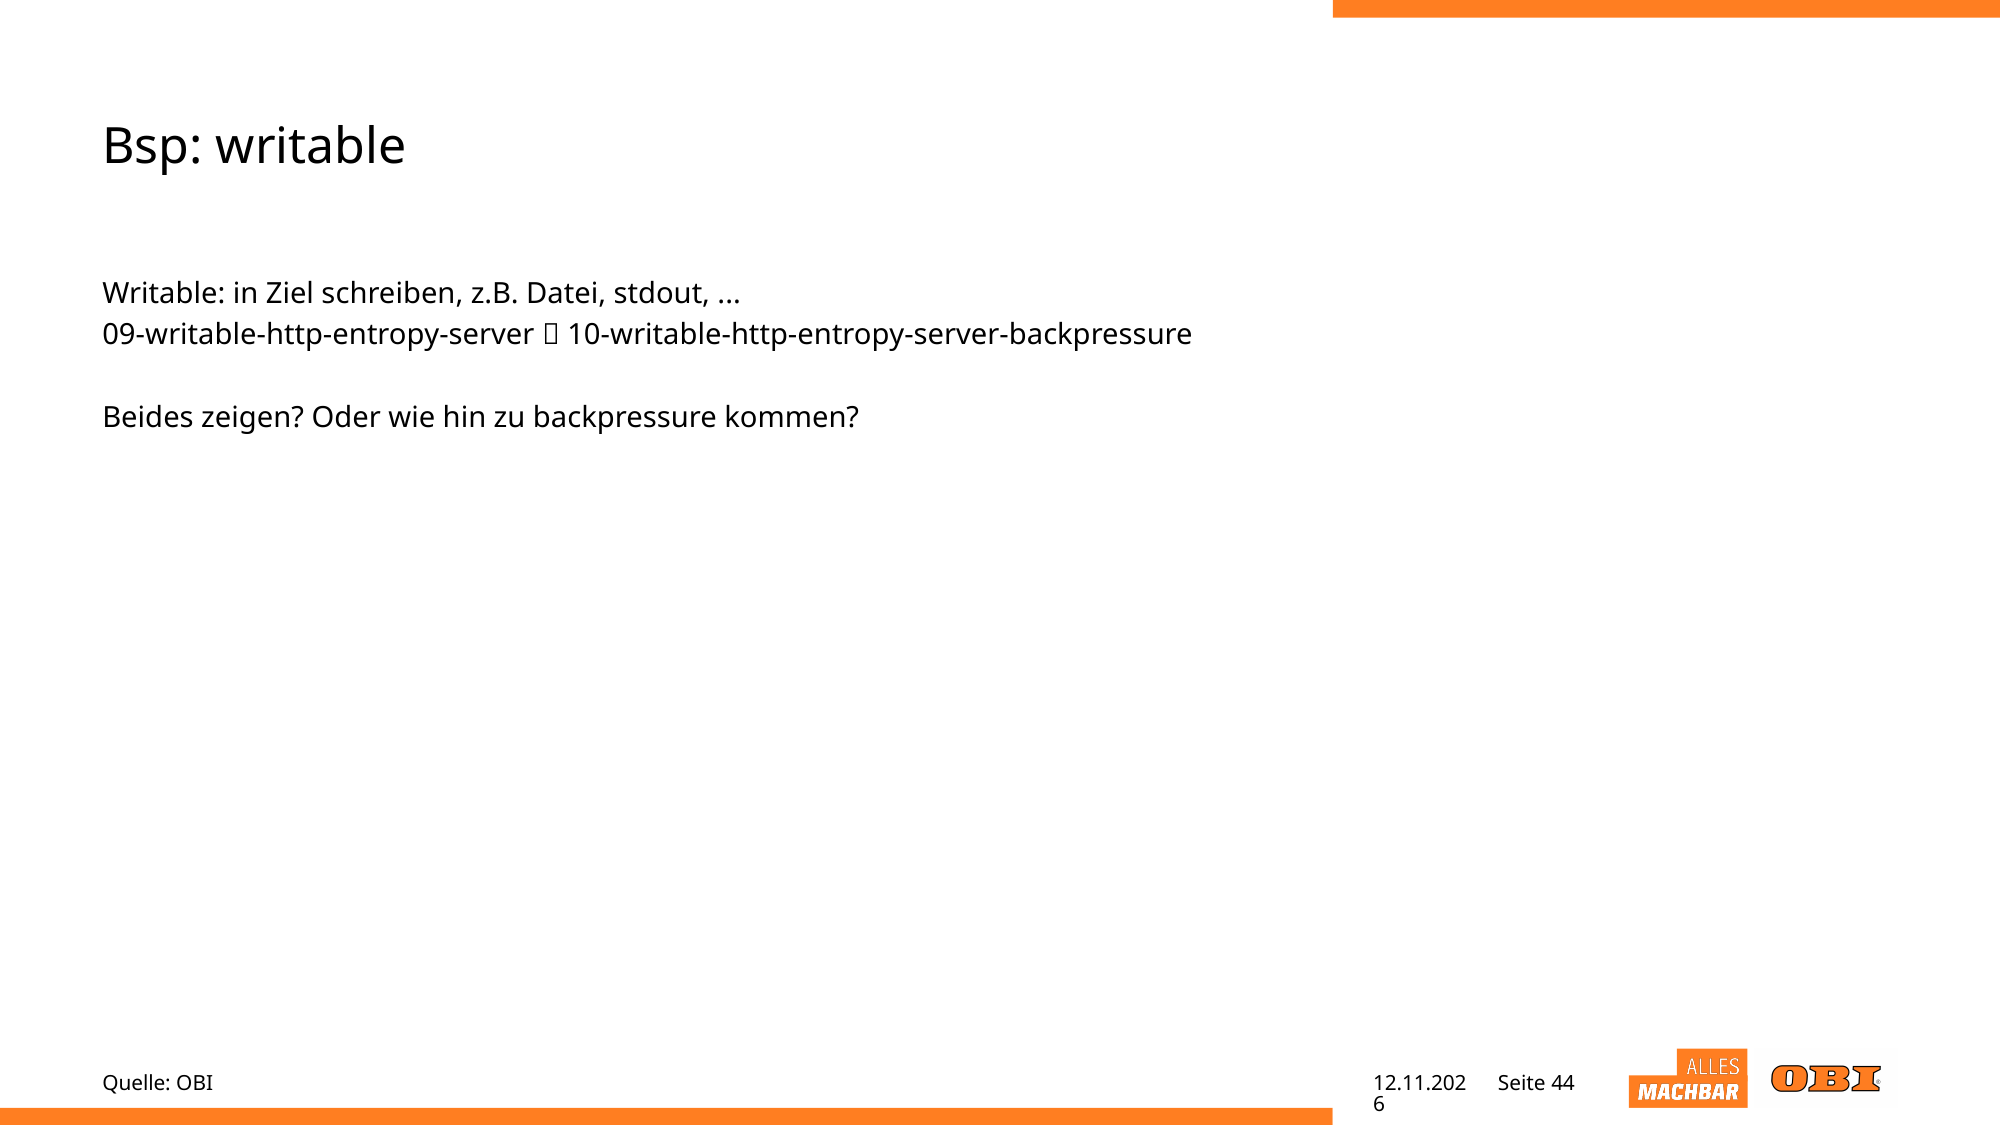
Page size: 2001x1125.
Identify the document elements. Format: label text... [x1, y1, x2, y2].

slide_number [1373, 1071, 1475, 1097]
text_box Writable: in Ziel schreiben, z.B. Datei, stdout, ... 09-writable-http-entropy-server  10-writable-http-entropy-server-backpressure Beides zeigen? Oder wie hin zu backpressure kommen? [102, 274, 1864, 434]
picture [1754, 1048, 1898, 1107]
slide_number Seite 44 [1497, 1071, 1588, 1097]
picture [1638, 1058, 1739, 1100]
title Bsp: writable [102, 112, 1880, 174]
footer Quelle: OBI [102, 1071, 1271, 1097]
